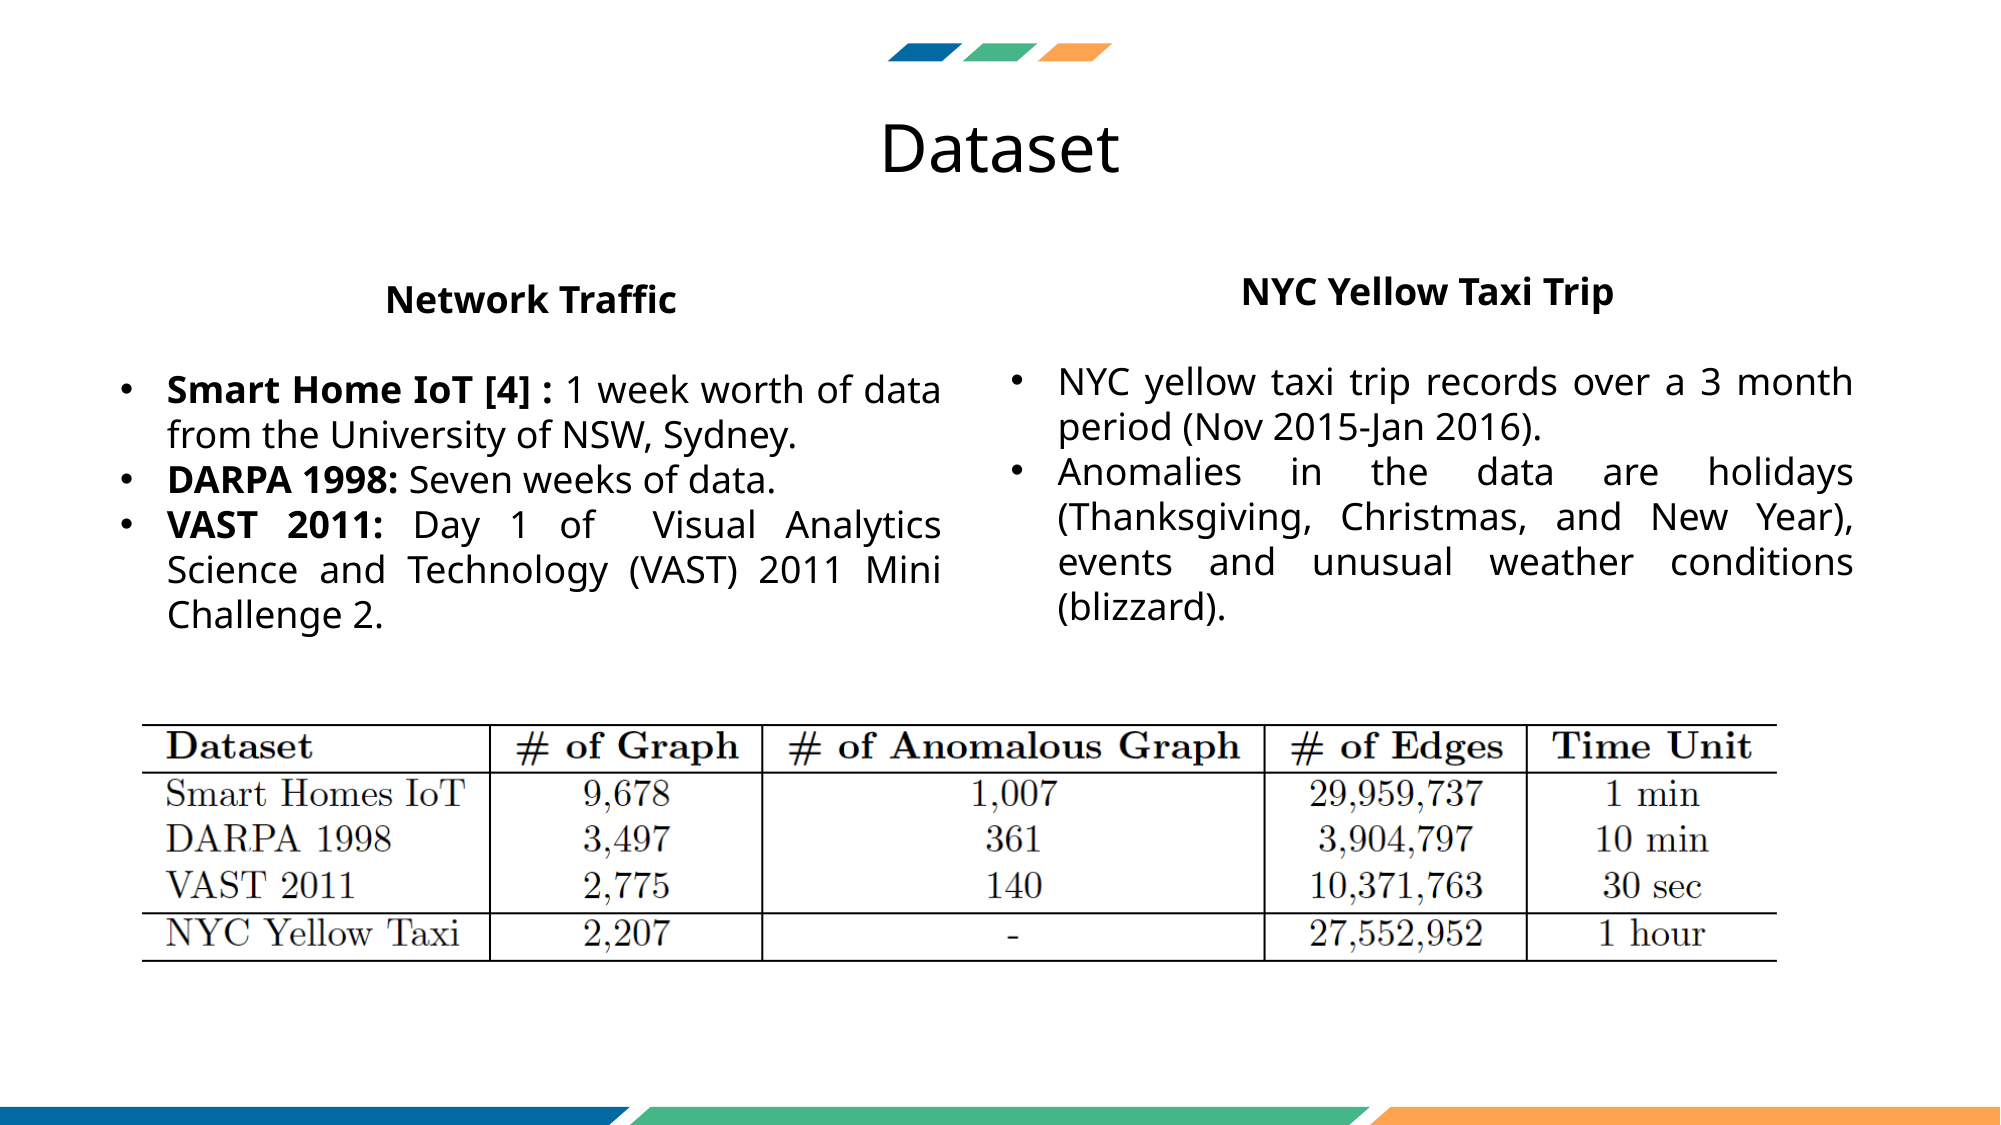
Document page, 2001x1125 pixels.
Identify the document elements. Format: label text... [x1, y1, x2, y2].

picture [137, 718, 1788, 972]
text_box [0, 1106, 2000, 1125]
text_box Network Traffic Smart Home IoT [4] : 1 week worth of data from the University of NSW, Sydney. DARPA 1998: Seven weeks of data. VAST 2011: Day 1 of Visual Analytics Science and Technology (VAST) 2011 Mini Challenge 2. [120, 275, 943, 636]
text_box Dataset [384, 106, 1615, 187]
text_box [887, 43, 1113, 62]
text_box NYC Yellow Taxi Trip NYC yellow taxi trip records over a 3 month period (Nov 2015-Jan 2016). Anomalies in the data are holidays (Thanksgiving, Christmas, and New Year), events and unusual weather conditions (blizzard). [1010, 267, 1855, 628]
